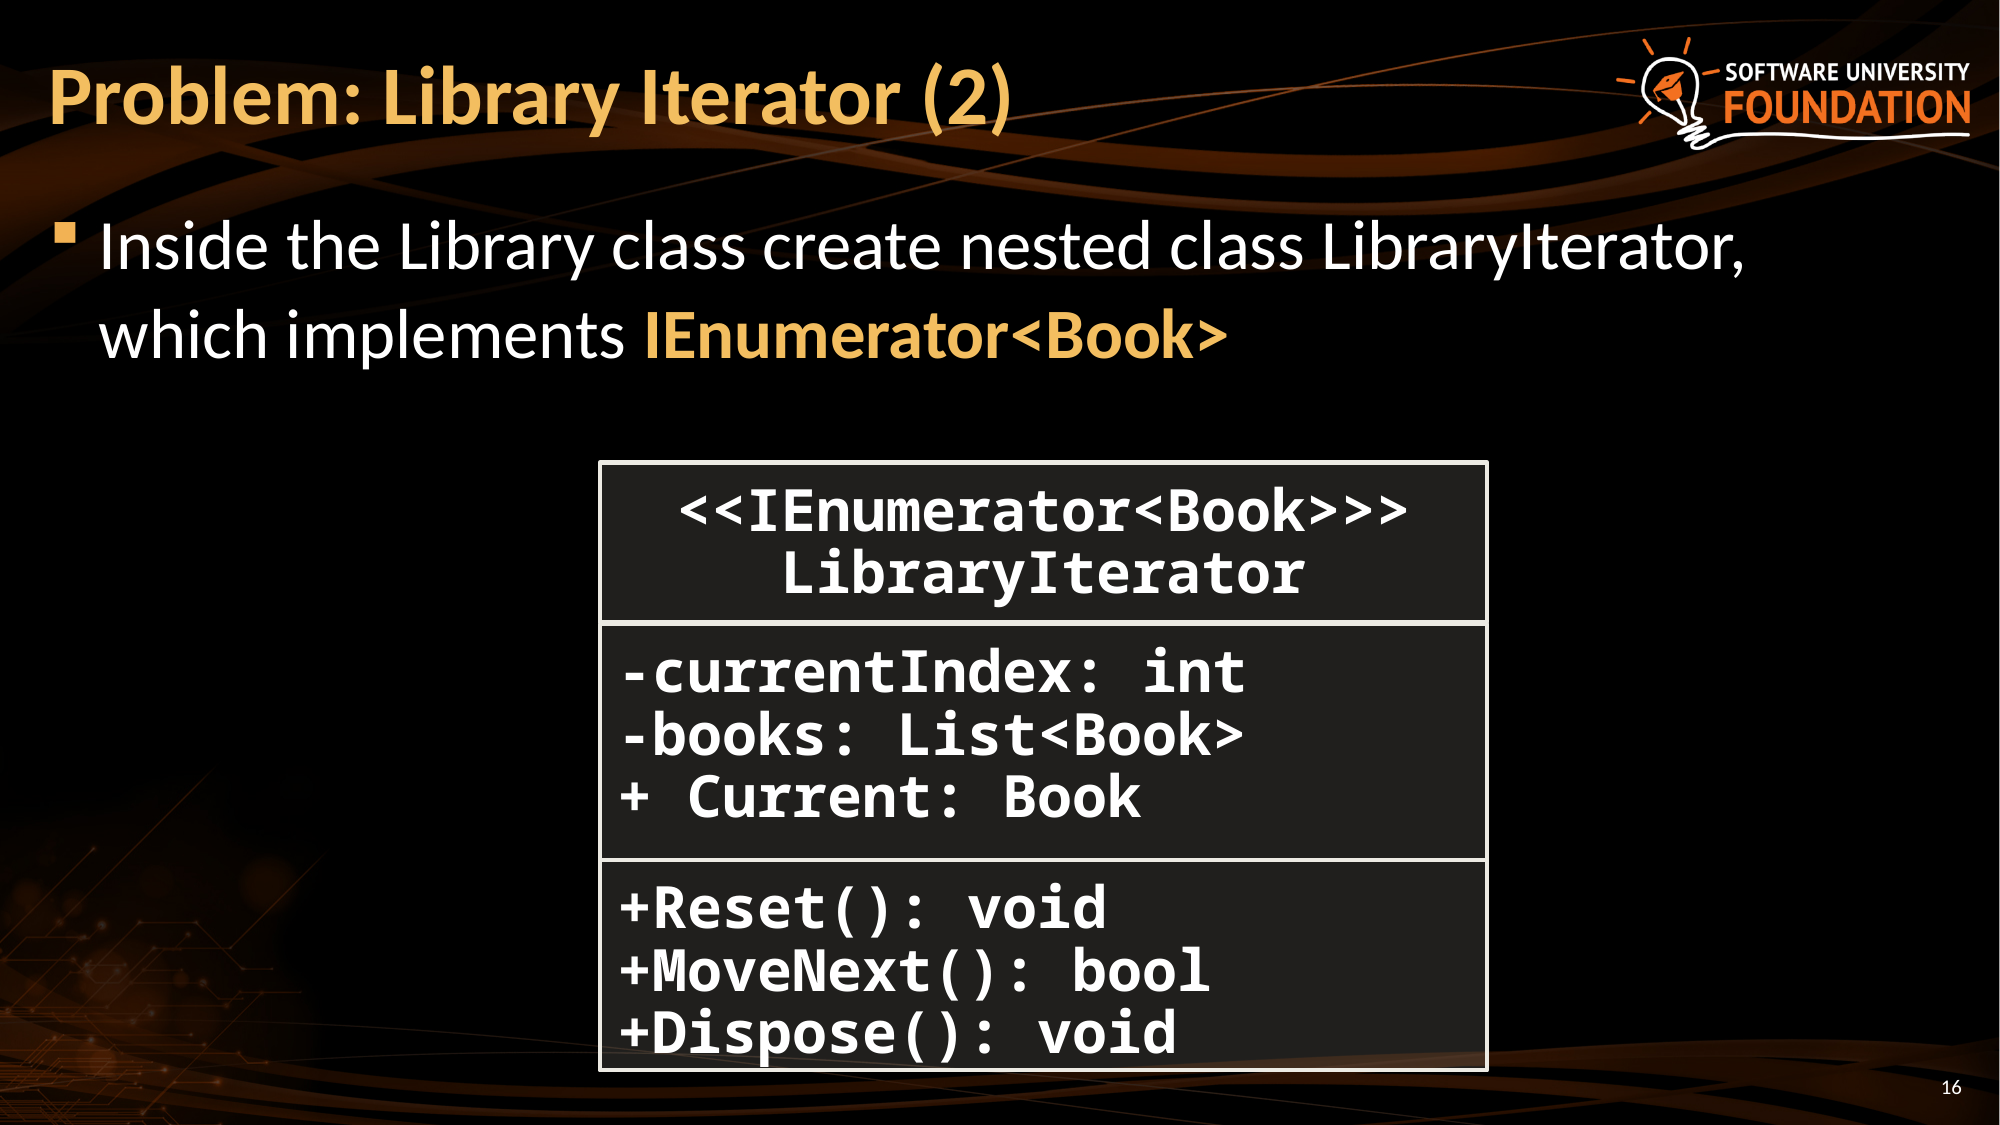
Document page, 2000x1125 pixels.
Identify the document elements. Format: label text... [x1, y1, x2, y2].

list Inside the Library class create nested class LibraryIterator, which implements IEnumerator<Book> [31, 188, 1968, 1103]
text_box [599, 462, 1488, 1071]
picture [0, 0, 2000, 1125]
title Problem: Library Iterator (2) [30, 6, 1602, 189]
